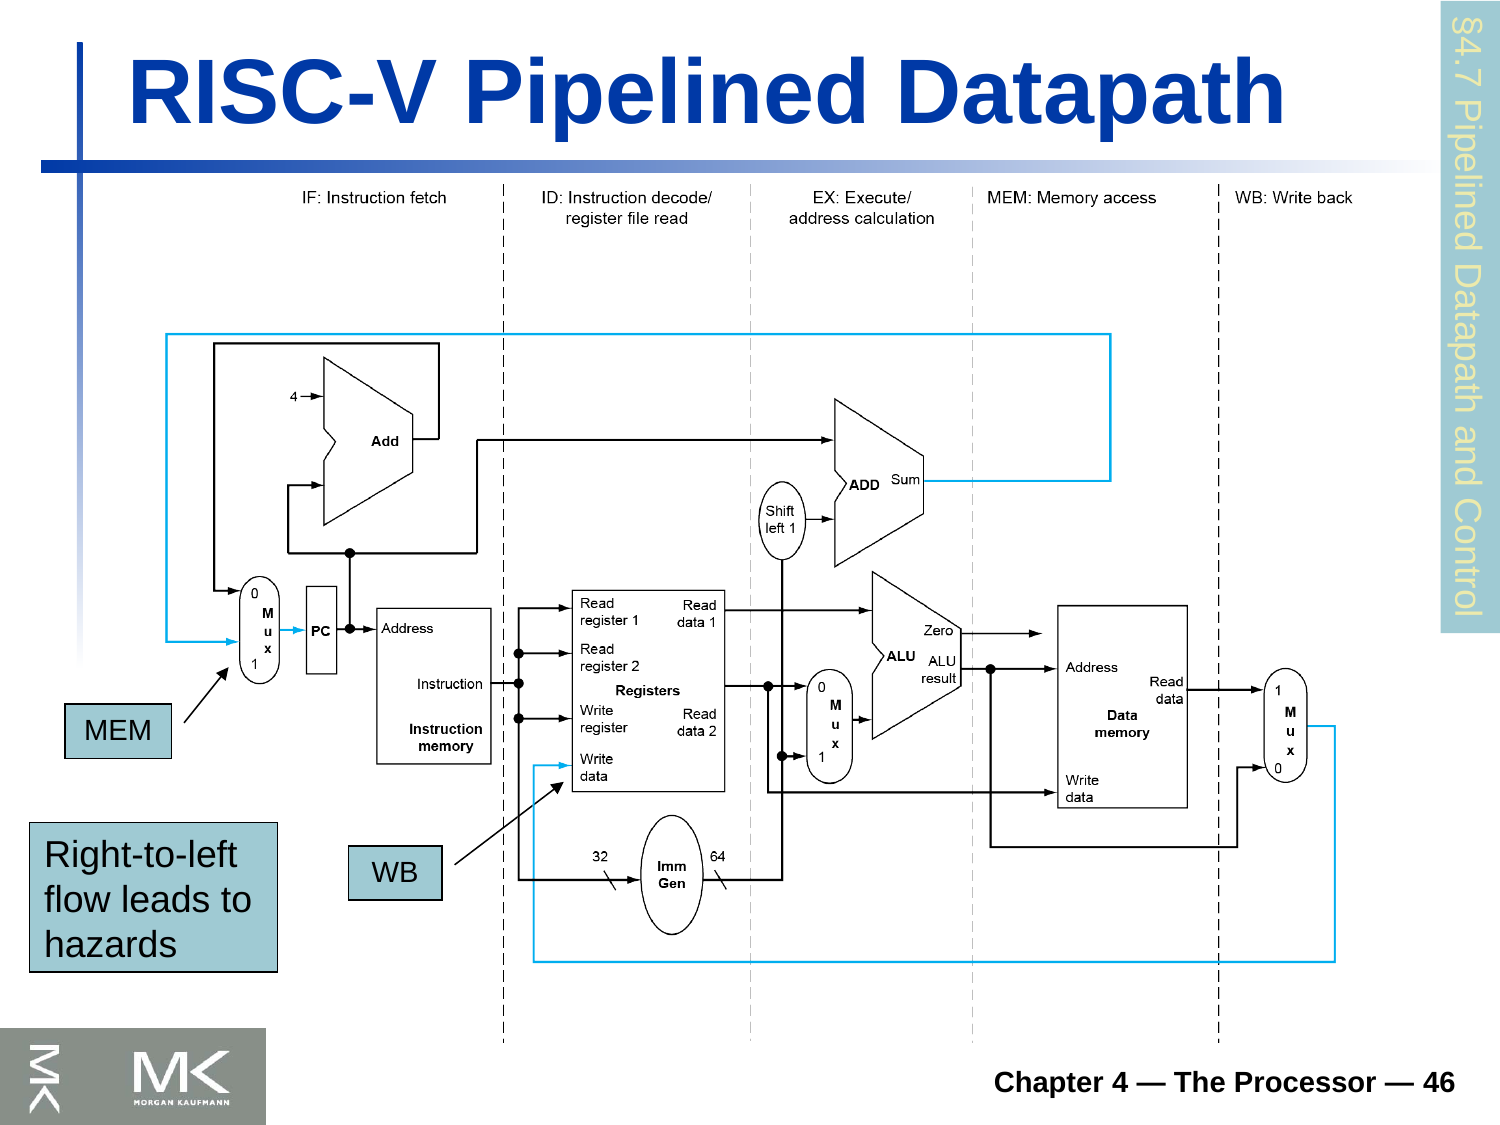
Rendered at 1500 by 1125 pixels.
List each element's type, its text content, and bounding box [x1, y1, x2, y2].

text_box §4.7 Pipelined Datapath and Control [1440, 0, 1500, 634]
text_box MEM [64, 704, 160, 759]
title RISC-V Pipelined Datapath [112, 23, 1440, 149]
picture [0, 184, 1353, 1125]
footer Chapter 4 — The Processor — 46 [277, 1046, 1471, 1106]
text_box Right-to-left flow leads to hazards [29, 822, 160, 973]
